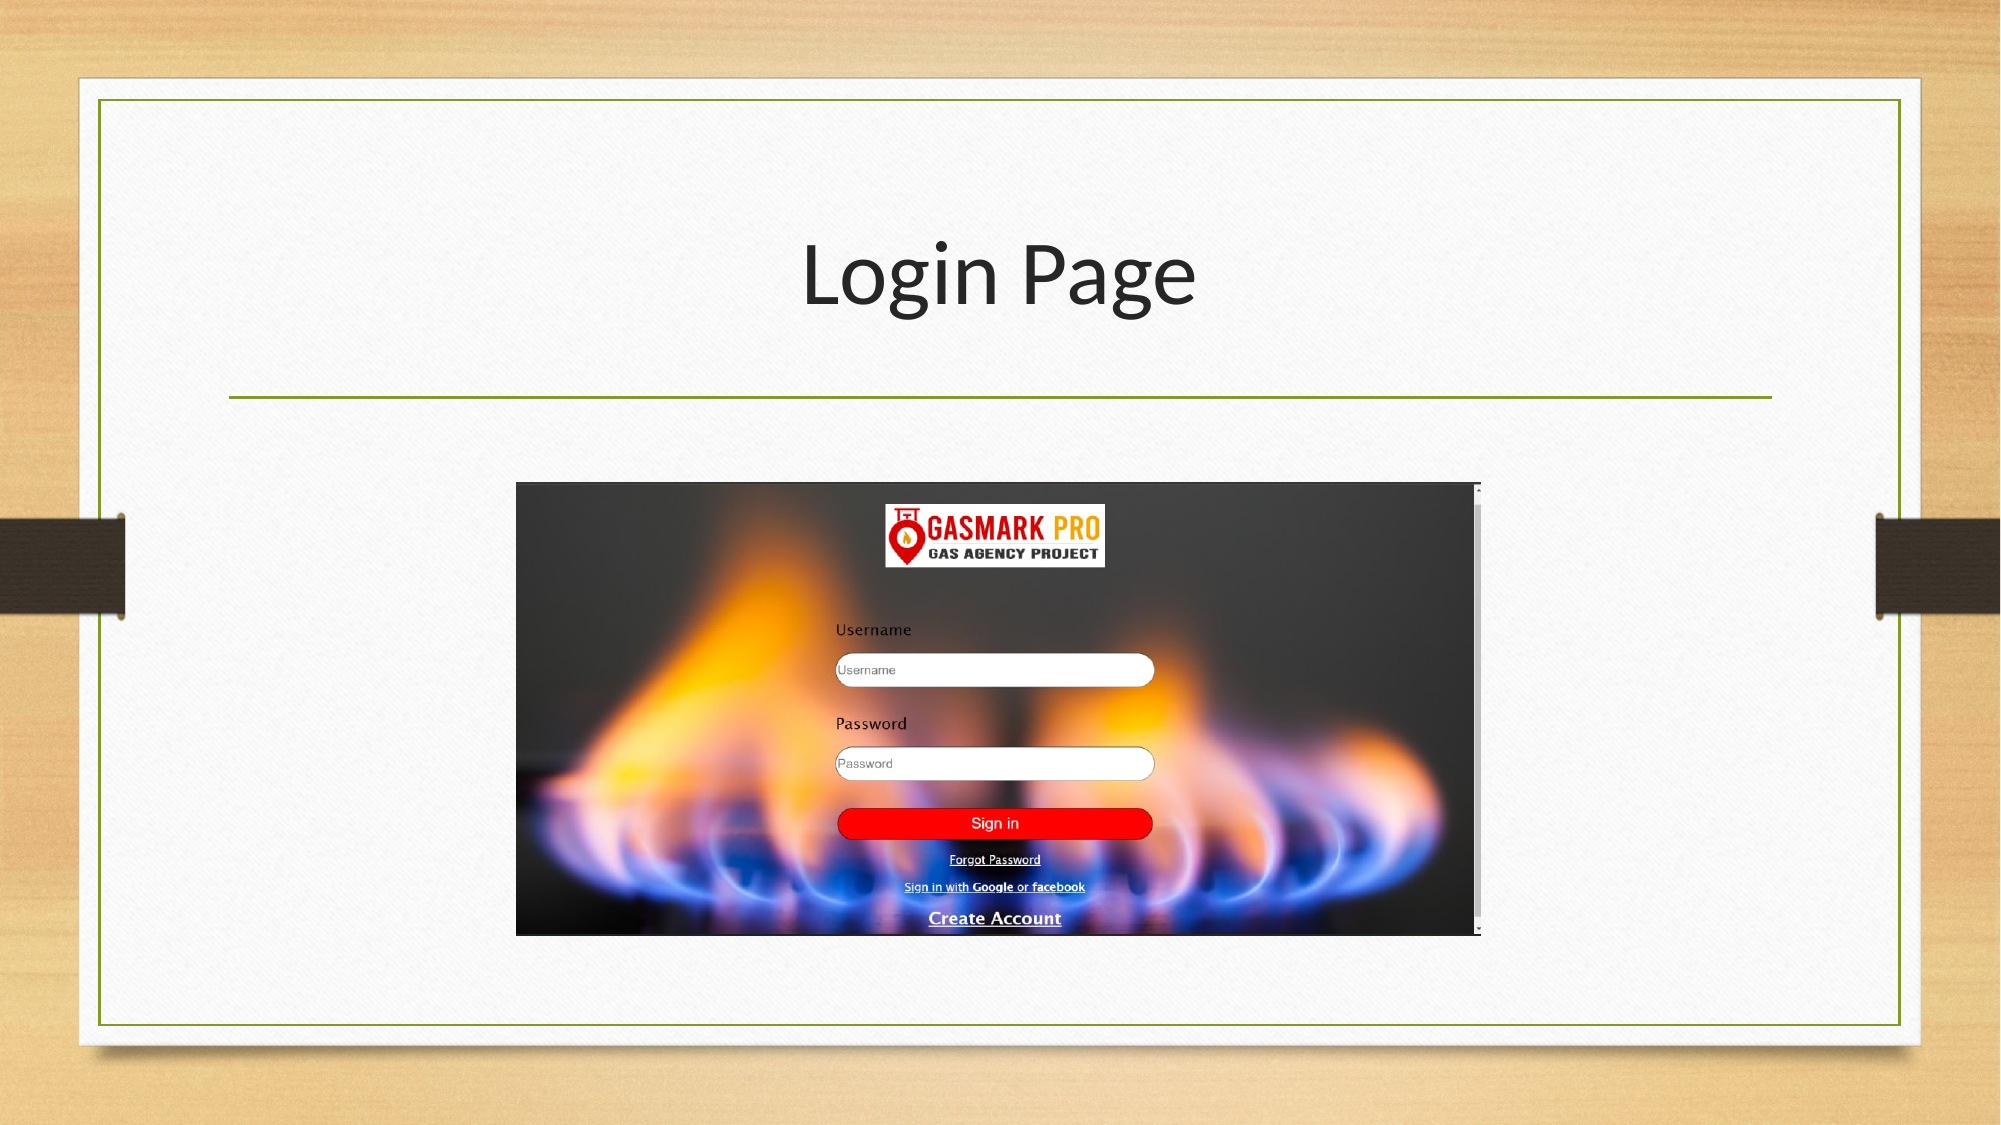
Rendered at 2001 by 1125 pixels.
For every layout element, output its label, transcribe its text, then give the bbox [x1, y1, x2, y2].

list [515, 482, 1482, 936]
title Login Page [212, 161, 1788, 375]
picture [0, 0, 2001, 1125]
